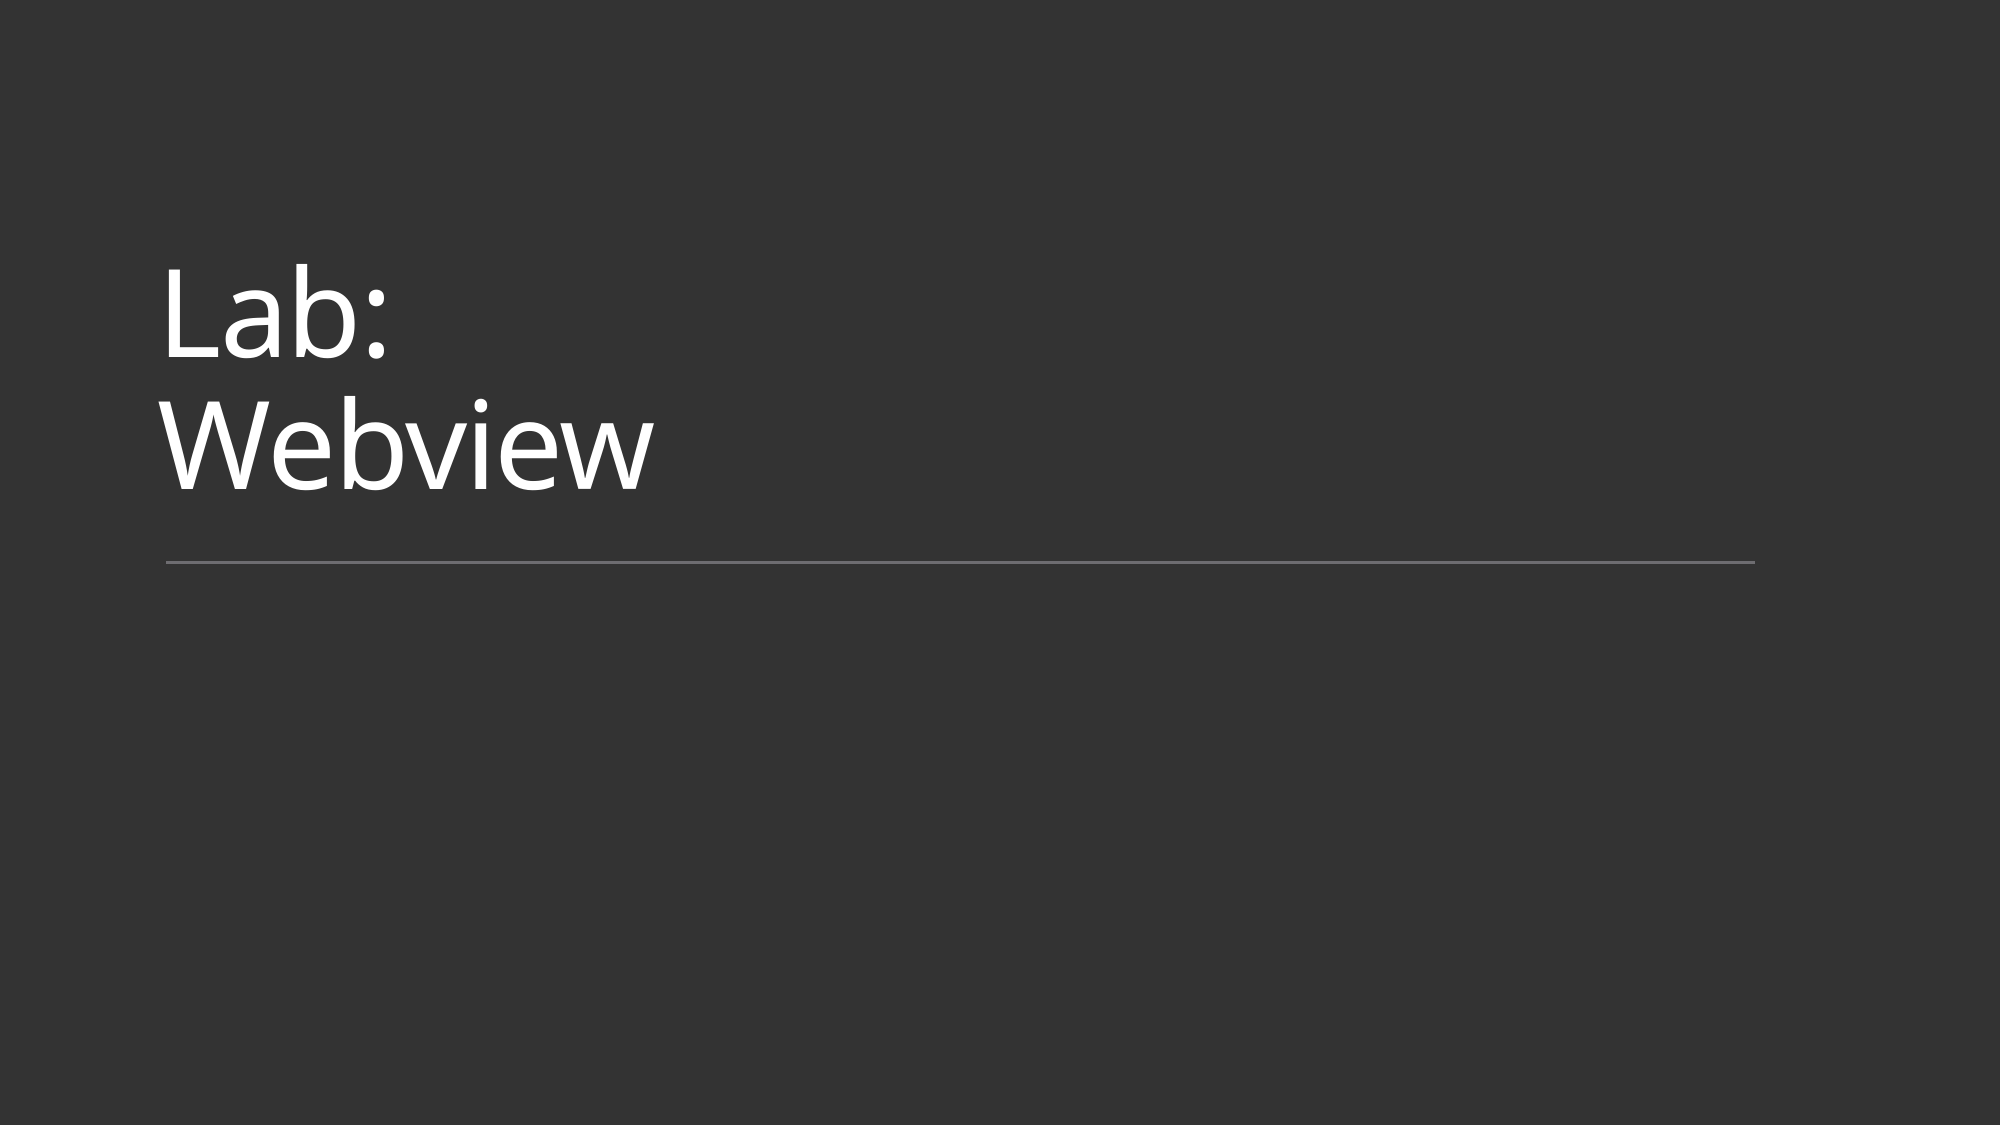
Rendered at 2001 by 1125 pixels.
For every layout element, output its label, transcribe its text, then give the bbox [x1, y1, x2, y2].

title Lab: Webview [133, 233, 1752, 531]
